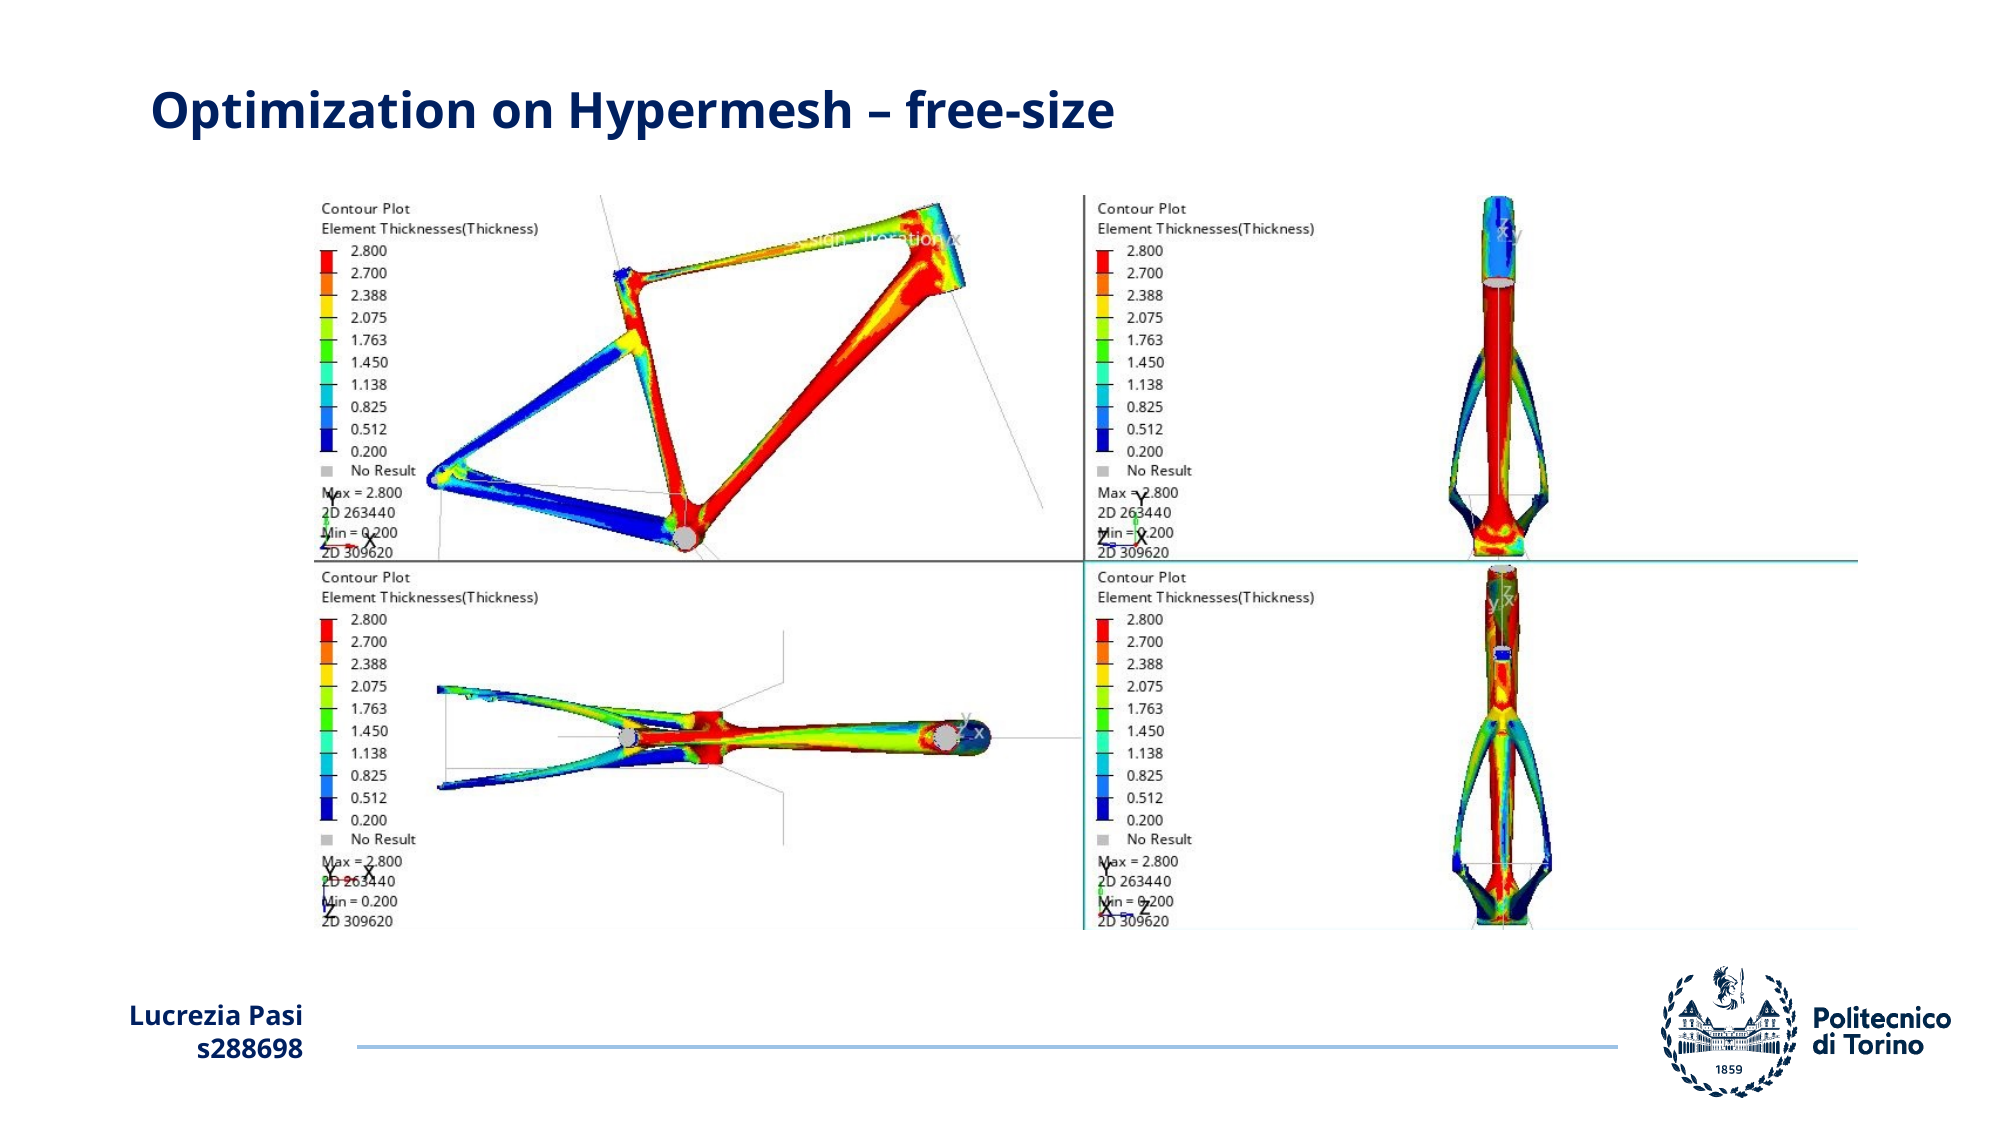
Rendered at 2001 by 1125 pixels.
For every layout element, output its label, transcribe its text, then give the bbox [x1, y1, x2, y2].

picture [314, 195, 1858, 930]
text_box Lucrezia Pasi s288698 [114, 991, 318, 1072]
picture [1661, 966, 1951, 1098]
text_box Optimization on Hypermesh – free-size [135, 78, 1425, 148]
